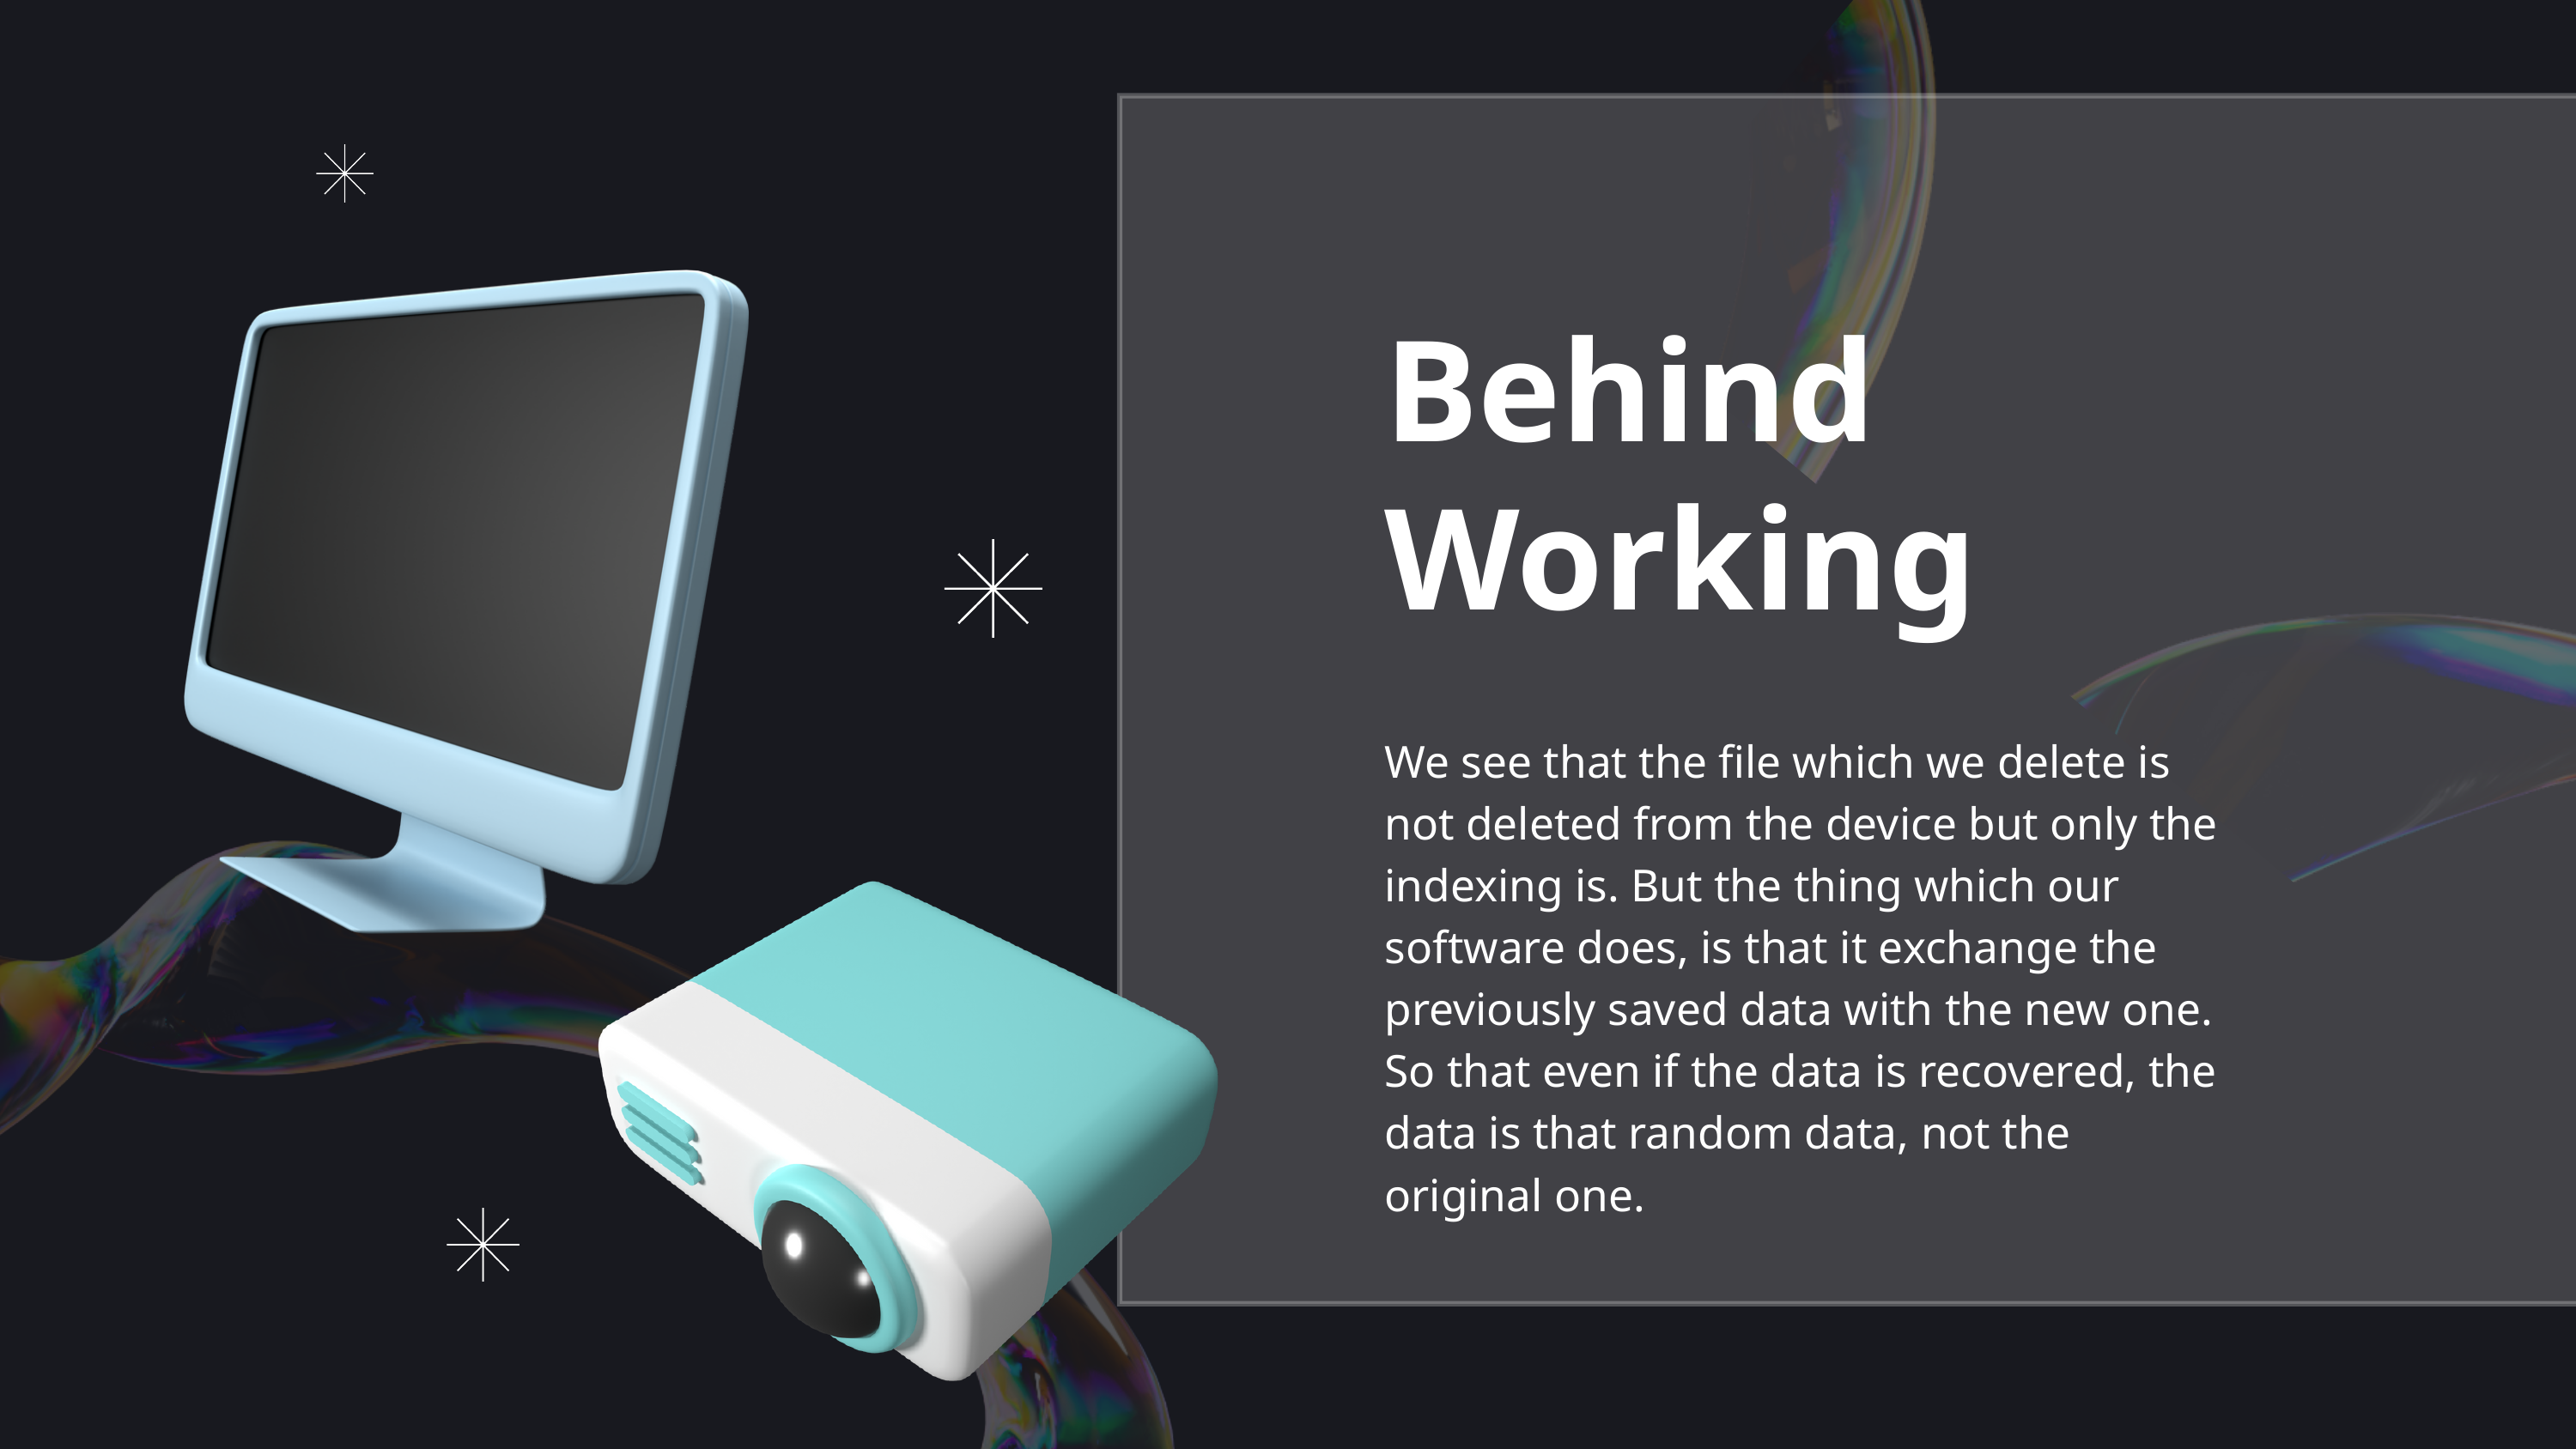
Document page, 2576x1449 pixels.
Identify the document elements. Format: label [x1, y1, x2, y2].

text_box [1776, 0, 2576, 93]
text_box [1119, 95, 2576, 1304]
text_box [0, 840, 1176, 1449]
text_box [447, 1208, 519, 1282]
text_box [598, 881, 1218, 1382]
text_box [944, 539, 1042, 638]
text_box [316, 144, 374, 203]
text_box [184, 270, 750, 934]
